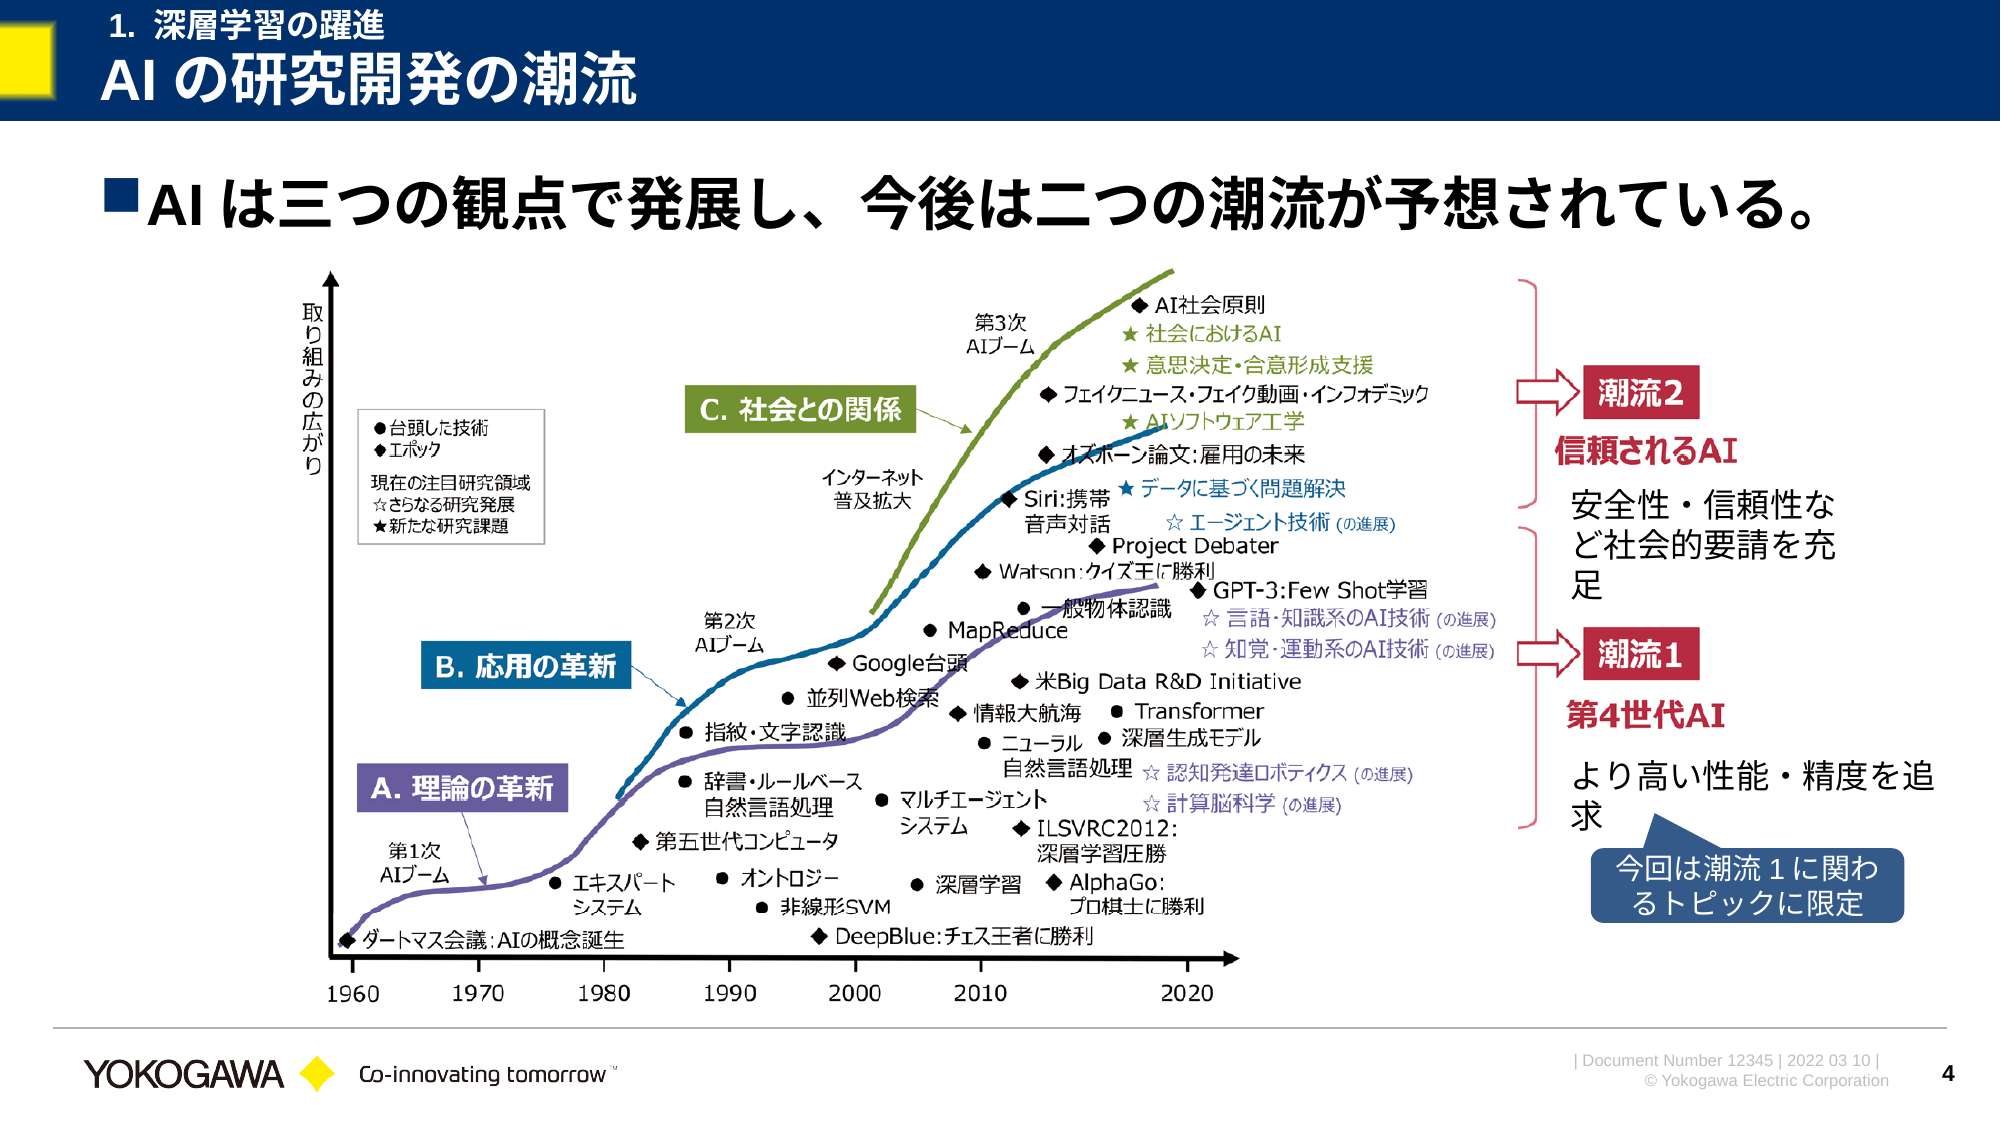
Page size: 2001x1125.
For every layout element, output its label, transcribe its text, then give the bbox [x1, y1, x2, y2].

text_box 安全性・信頼性など社会的要請を充足 [1751, 476, 1877, 611]
picture [0, 6, 69, 115]
text_box より高い性能・精度を追求 [1751, 747, 1970, 843]
text_box AIは三つの観点で発展し、今後は二つの潮流が予想されている。 [84, 167, 1955, 280]
text_box 今回は潮流1に関わるトピックに限定 [1751, 847, 1906, 924]
picture [83, 1055, 617, 1093]
title AIの研究開発の潮流 [84, 39, 1955, 125]
slide_number 4 [1904, 1042, 1970, 1103]
text_box 1. 深層学習の躍進 [93, 0, 559, 52]
picture [289, 230, 1751, 1016]
